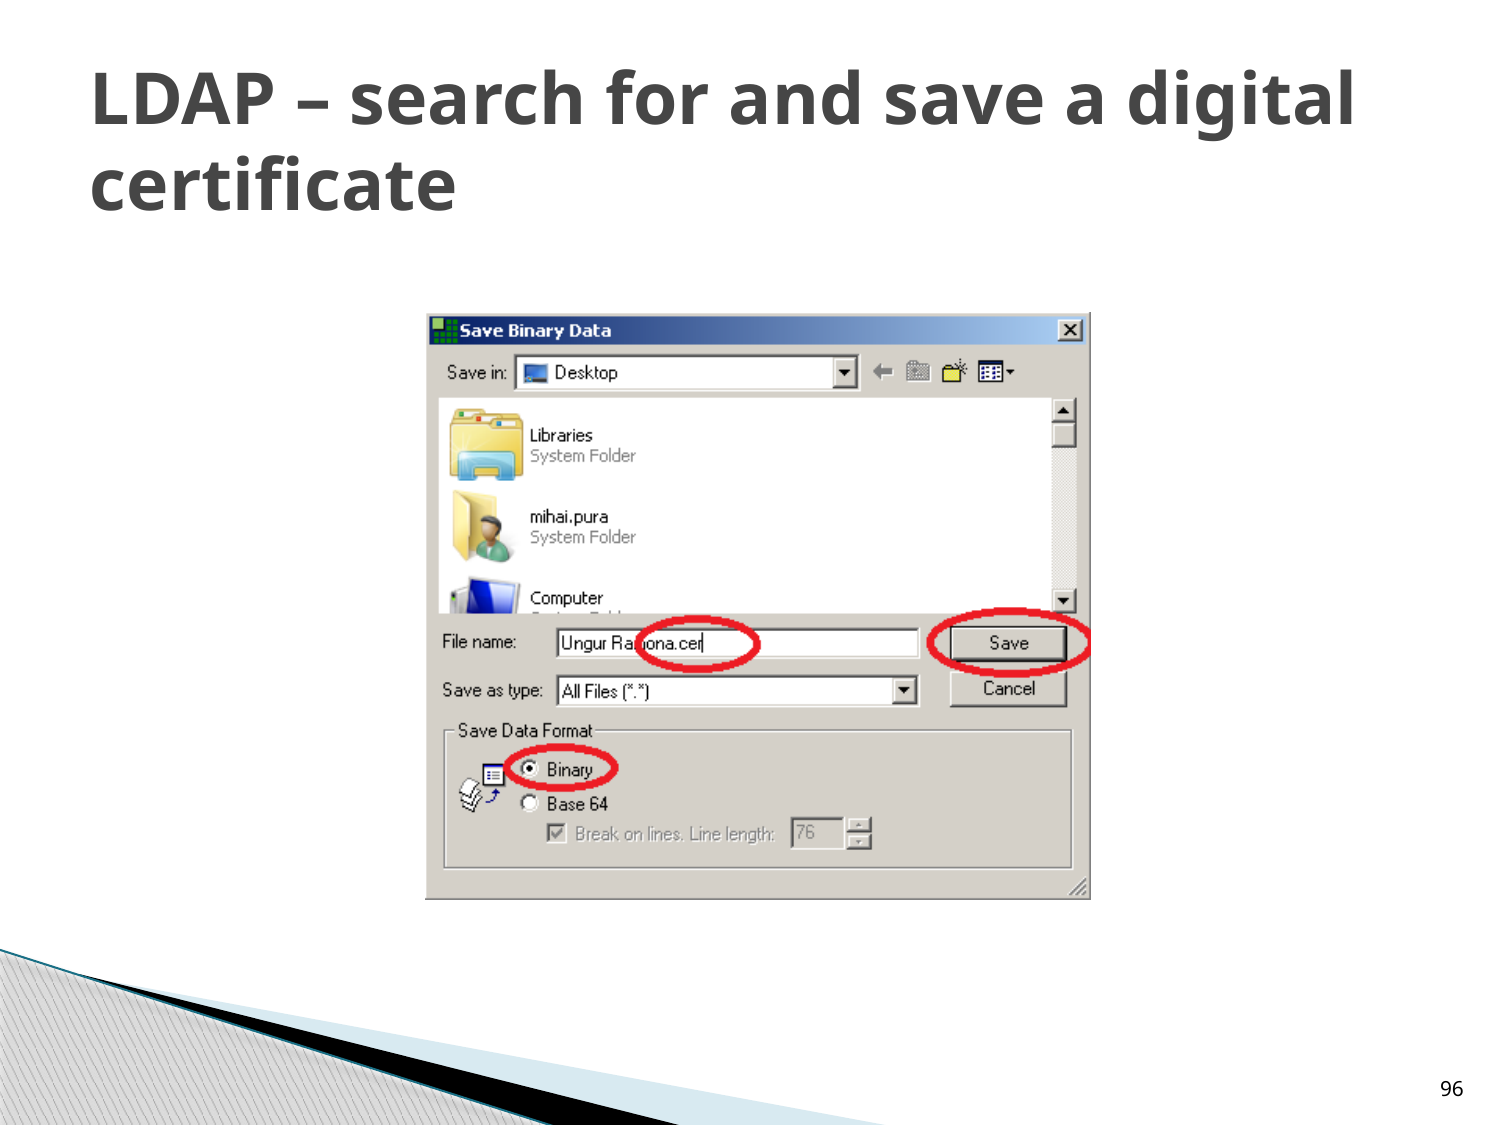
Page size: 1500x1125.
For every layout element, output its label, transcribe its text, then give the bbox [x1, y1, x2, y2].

slide_number 96 [1418, 1051, 1479, 1112]
title LDAP – search for and save a digital certificate [75, 45, 1425, 233]
picture [424, 312, 1091, 901]
